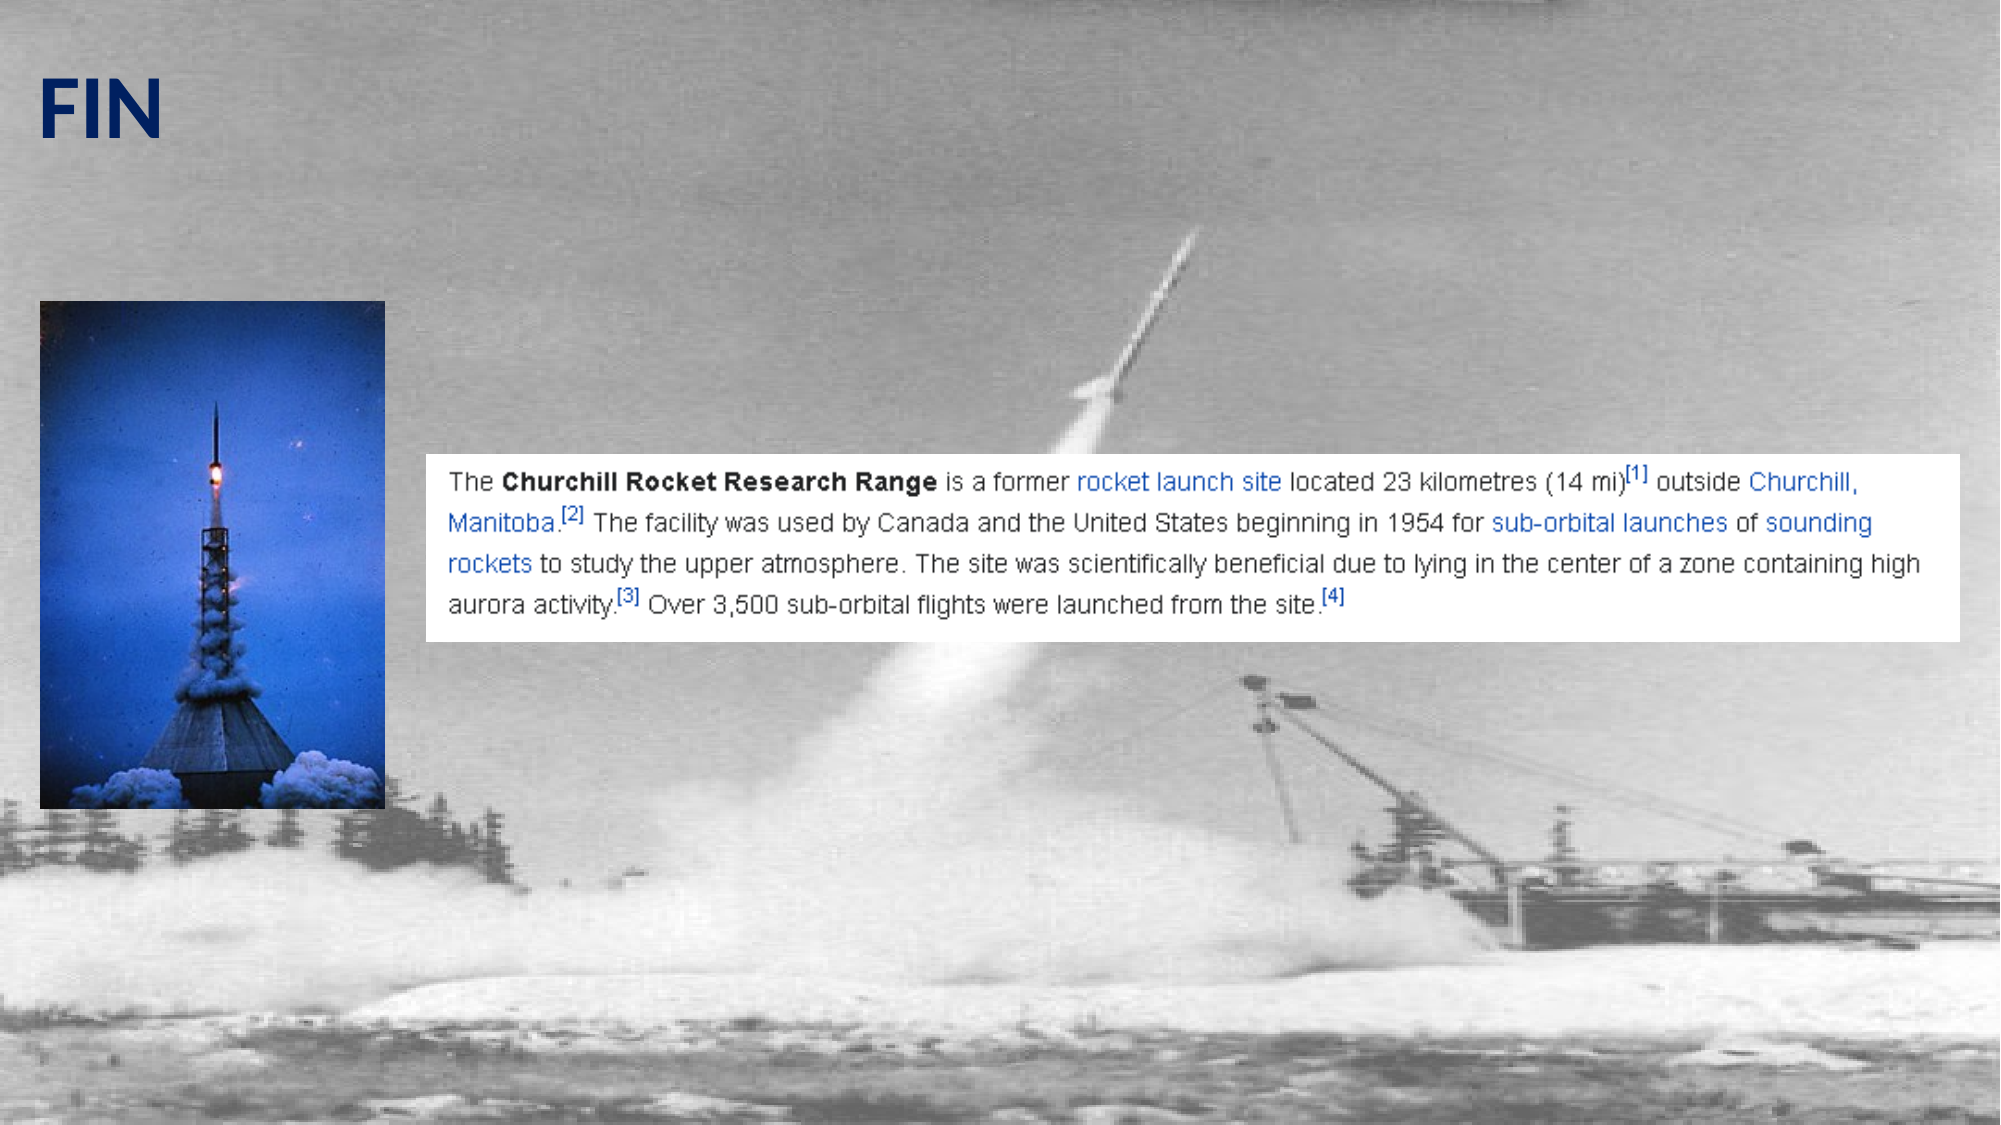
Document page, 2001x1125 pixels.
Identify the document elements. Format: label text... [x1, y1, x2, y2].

picture [426, 454, 1960, 642]
picture [40, 301, 385, 809]
text_box FIN [23, 39, 368, 165]
